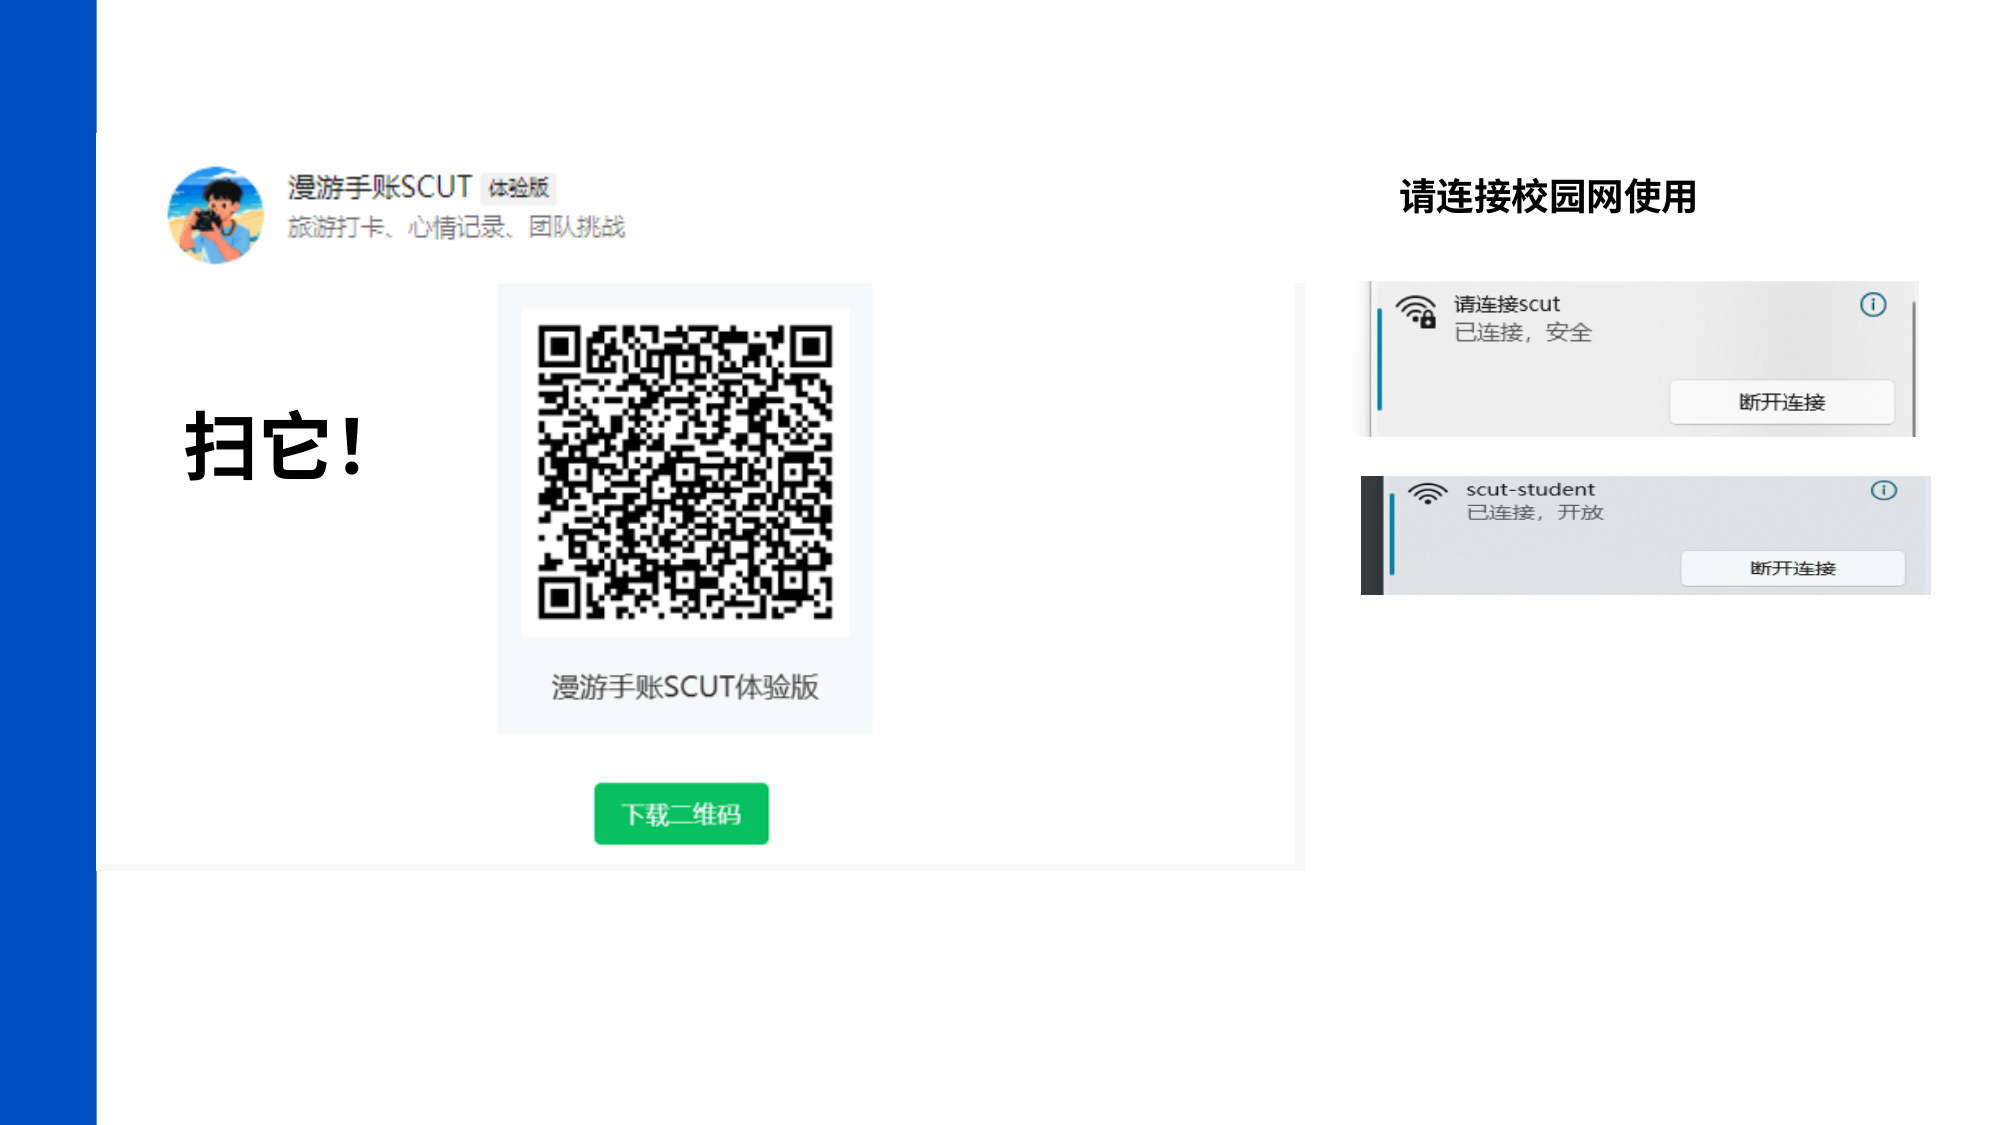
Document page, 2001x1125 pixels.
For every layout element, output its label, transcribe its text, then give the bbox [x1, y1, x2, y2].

text_box [0, 0, 98, 1125]
picture [1350, 281, 1919, 437]
picture [1361, 476, 1931, 595]
picture [96, 133, 1305, 871]
text_box 请连接校园网使用 [1384, 165, 2000, 226]
